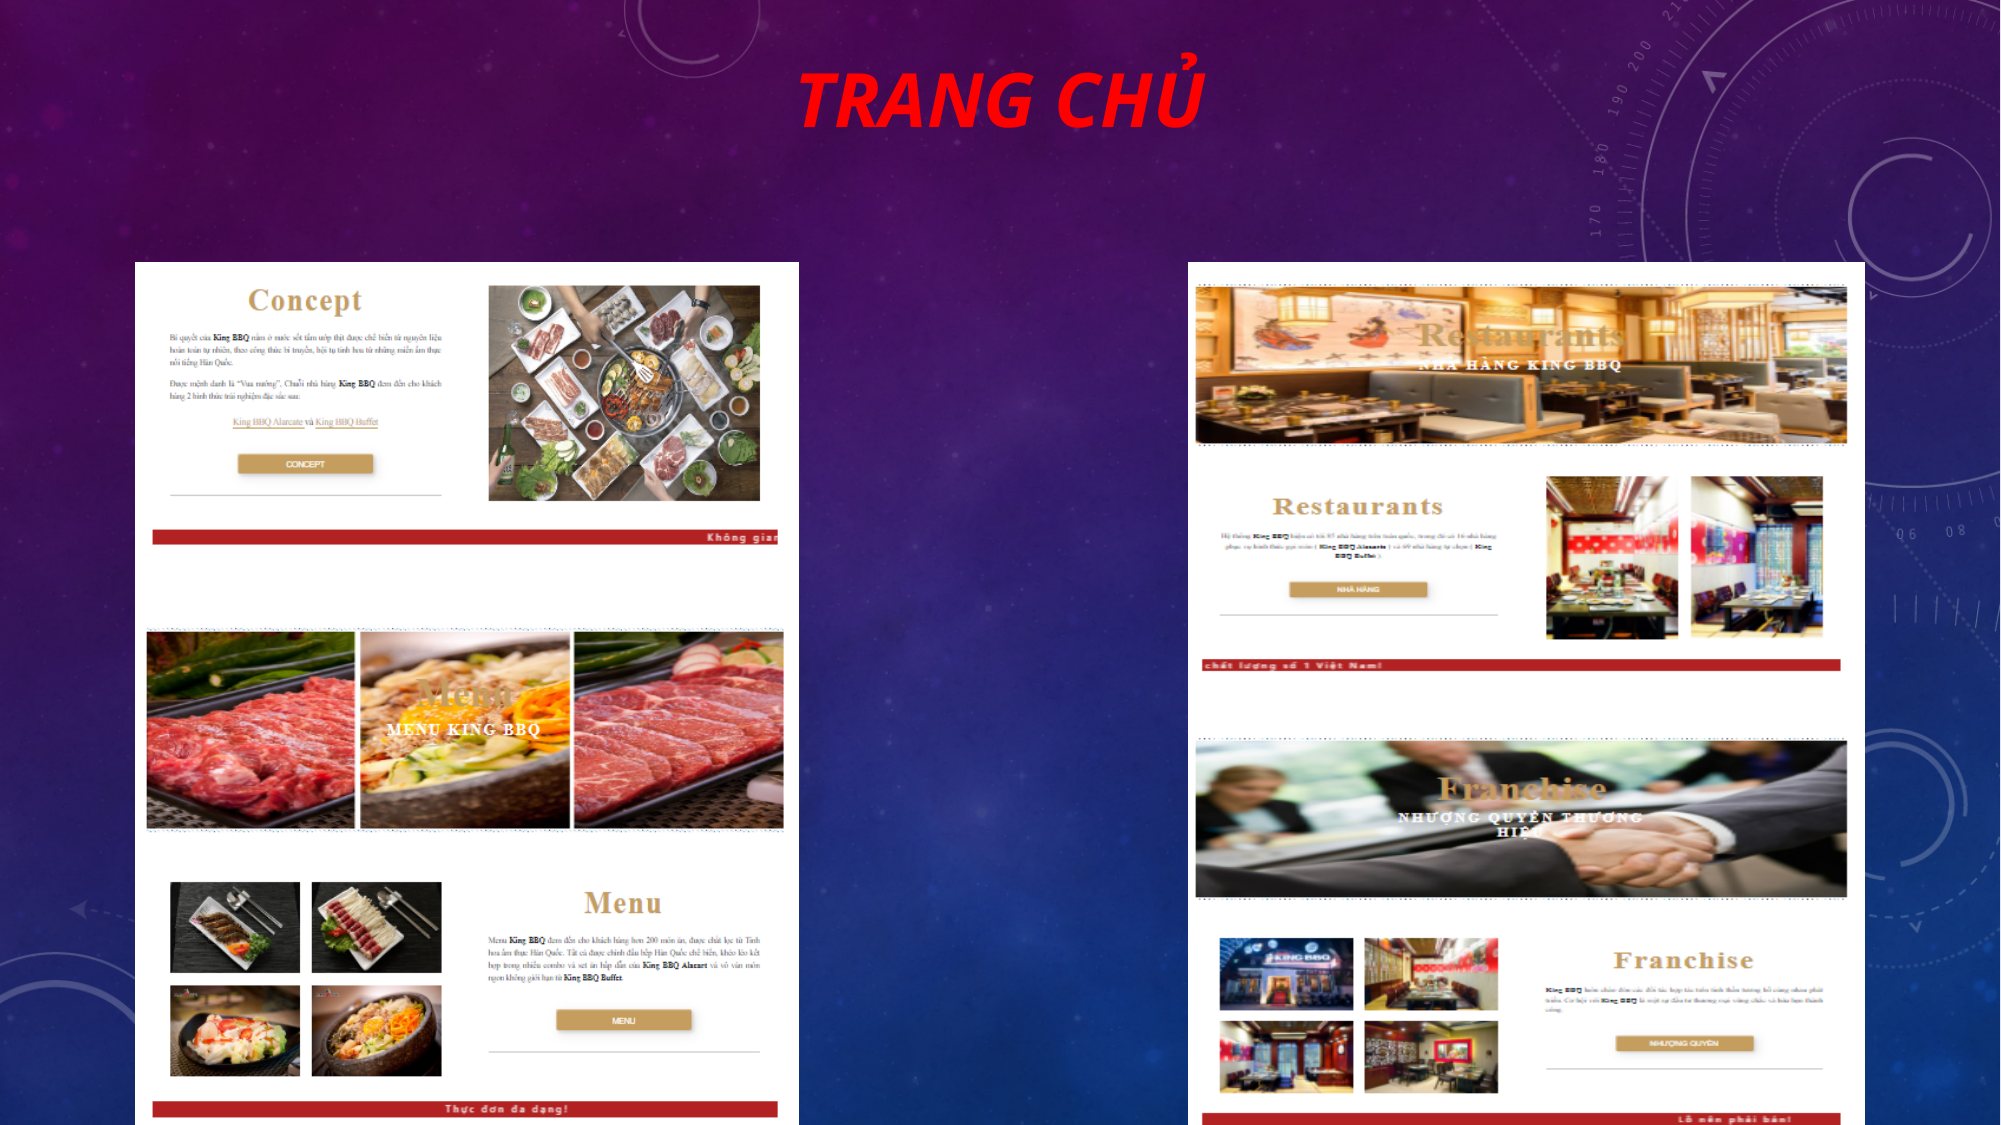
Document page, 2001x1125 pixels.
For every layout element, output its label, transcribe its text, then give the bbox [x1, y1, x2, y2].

picture [0, 0, 2001, 1125]
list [135, 262, 799, 1125]
title Trang Chủ [229, 15, 1771, 180]
